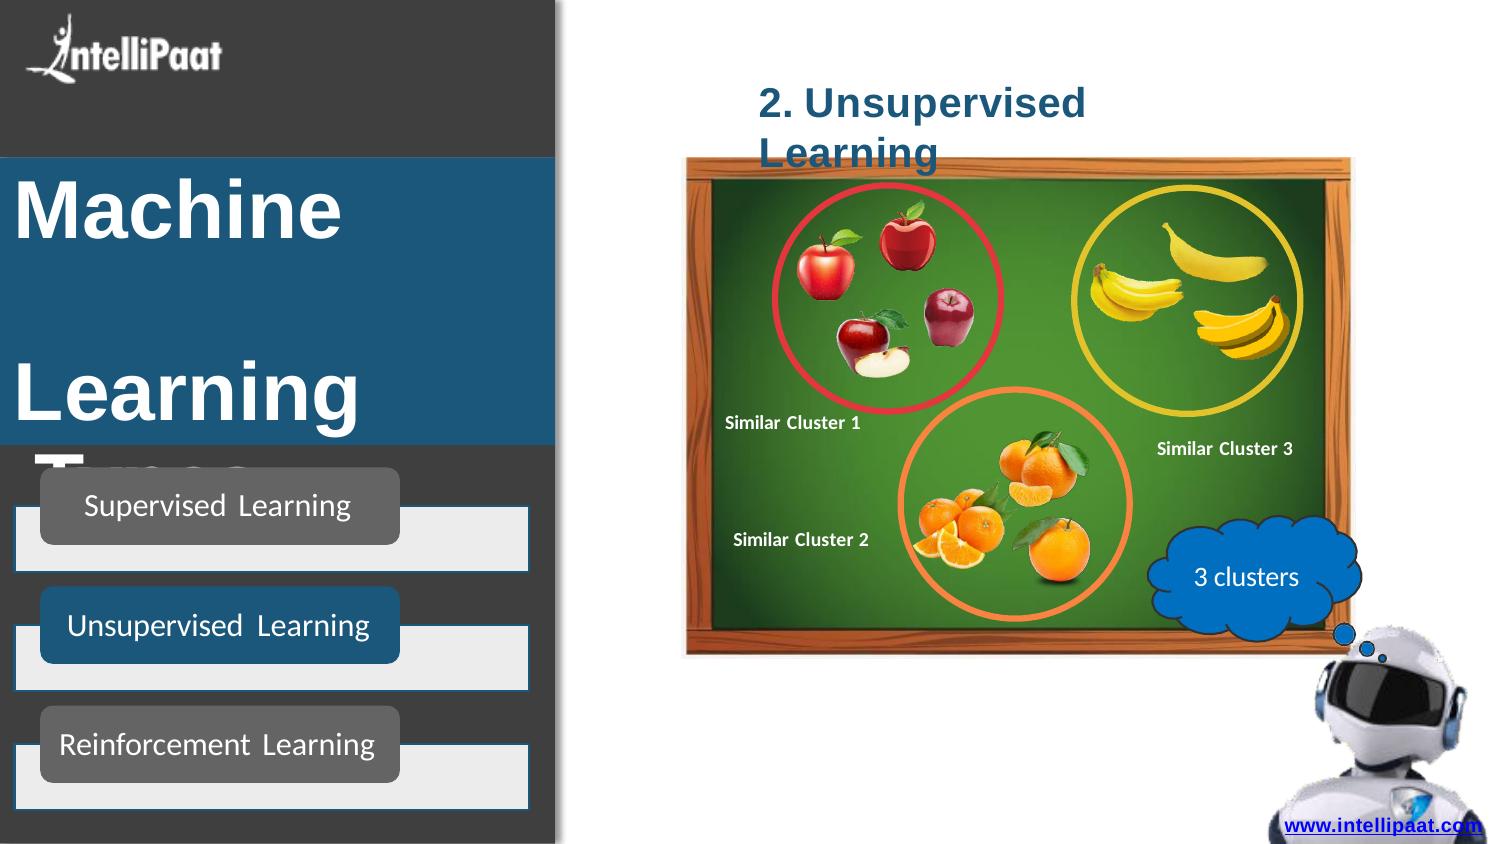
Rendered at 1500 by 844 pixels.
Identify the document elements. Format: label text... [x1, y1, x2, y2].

title 2. Unsupervised Learning [756, 72, 1277, 155]
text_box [13, 705, 530, 812]
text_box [681, 156, 1500, 844]
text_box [771, 181, 1304, 622]
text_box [0, 0, 569, 844]
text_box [13, 9, 530, 574]
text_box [13, 586, 530, 693]
